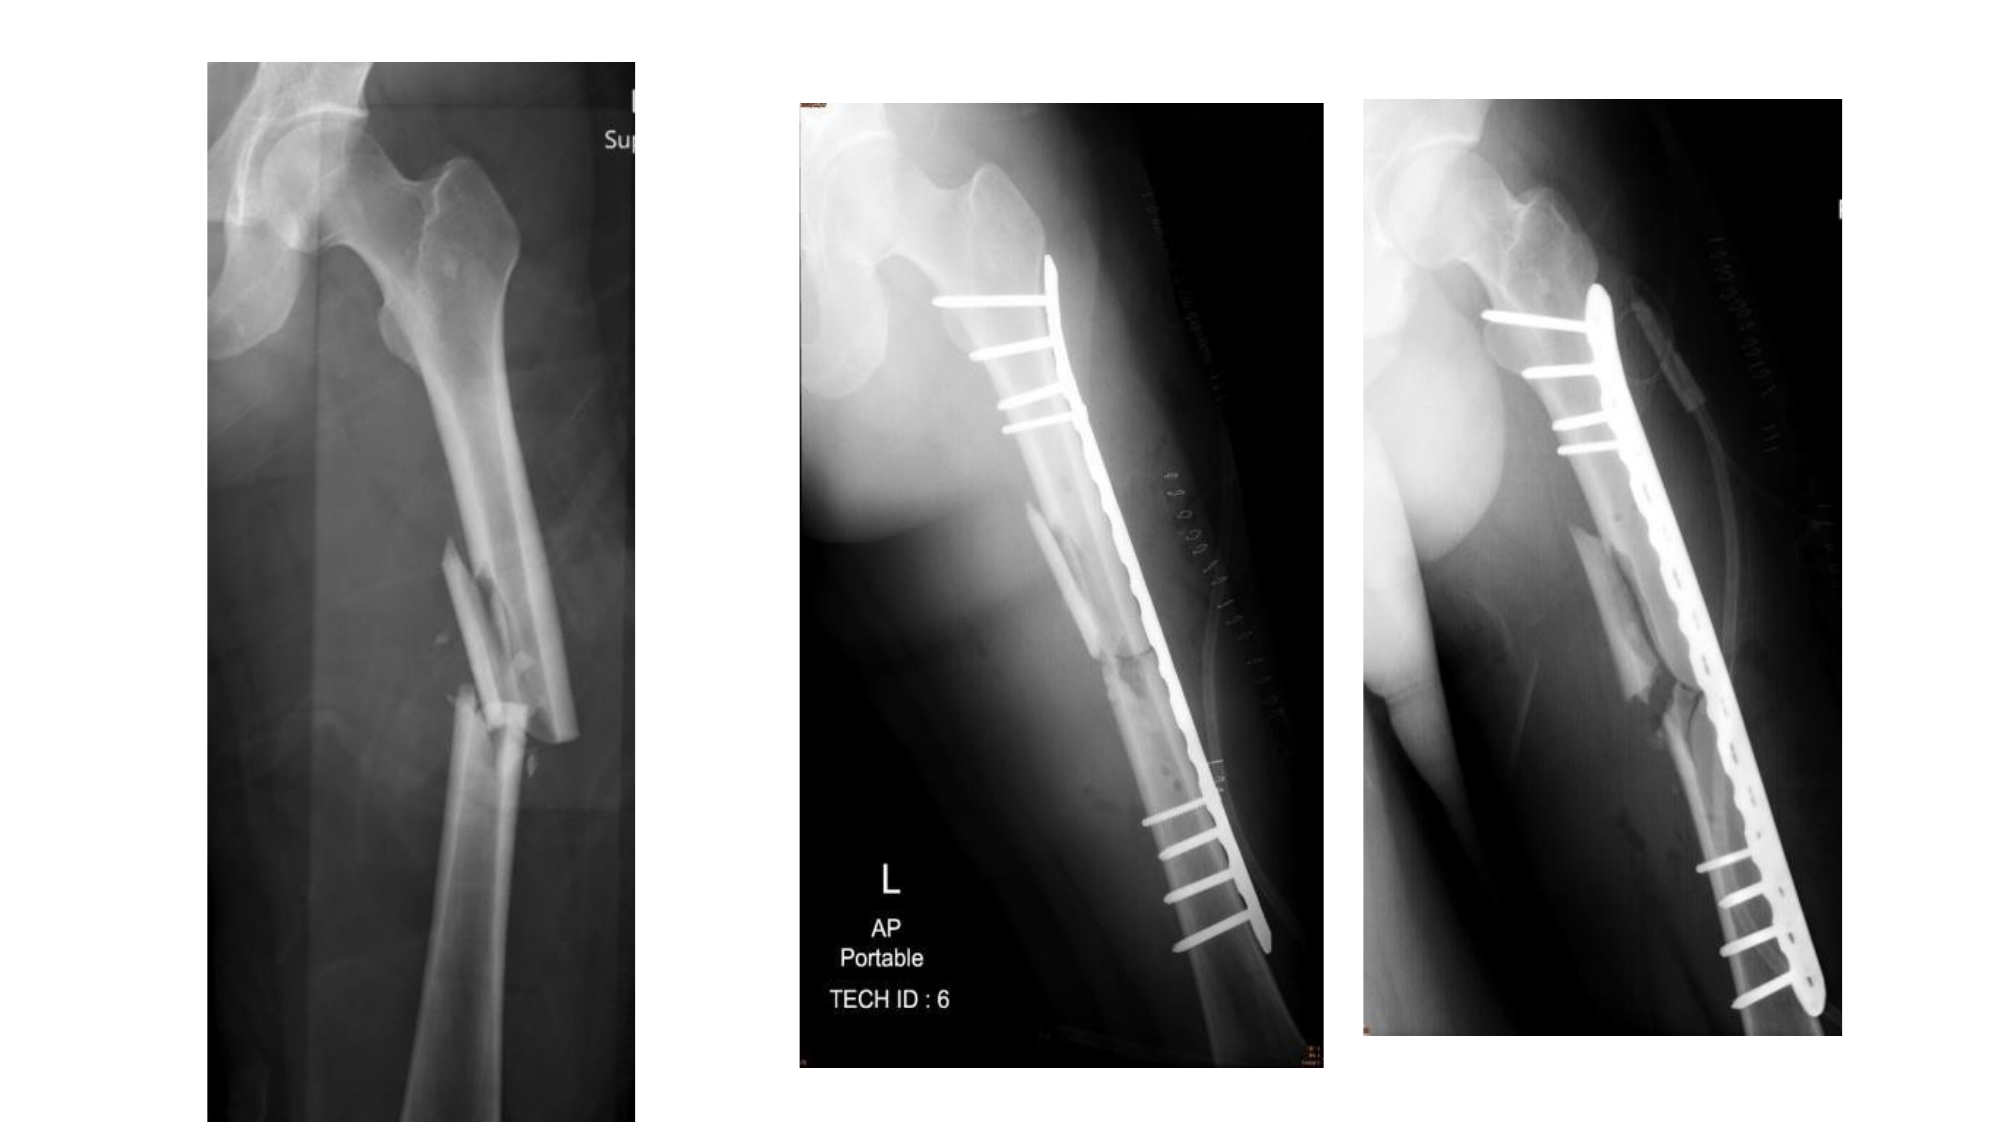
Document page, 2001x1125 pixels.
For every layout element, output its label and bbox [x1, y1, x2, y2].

text_box [1363, 99, 1843, 1036]
text_box [799, 103, 1324, 1068]
text_box [207, 62, 636, 1122]
